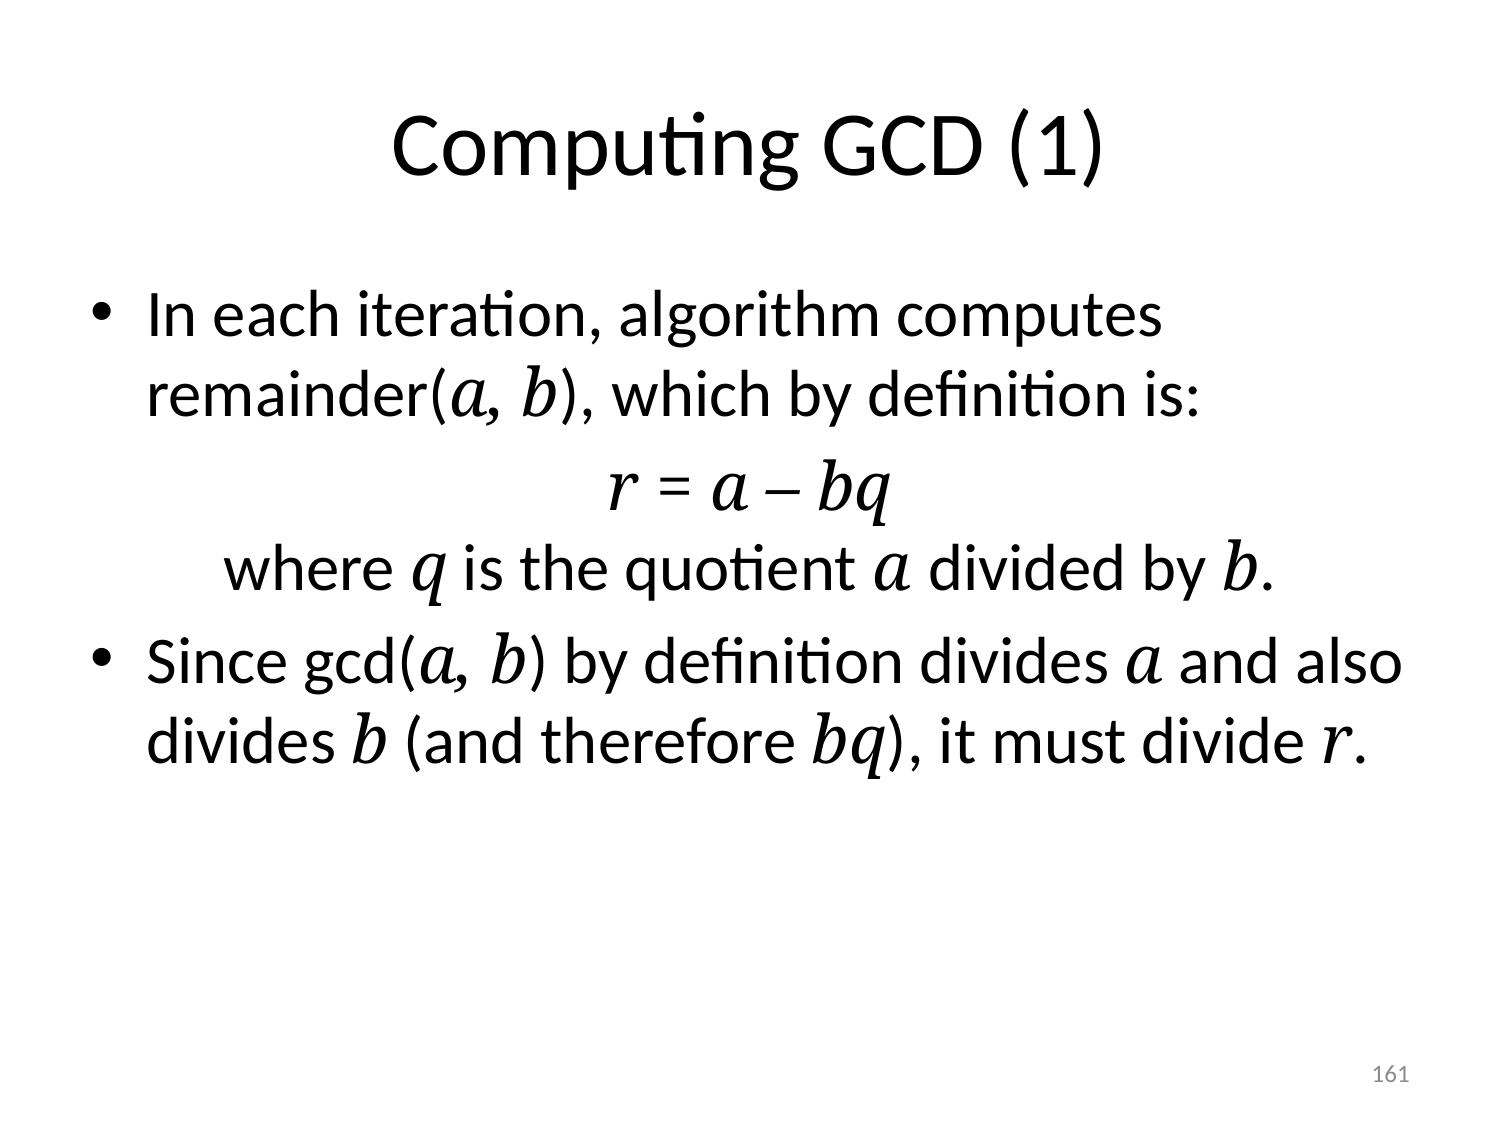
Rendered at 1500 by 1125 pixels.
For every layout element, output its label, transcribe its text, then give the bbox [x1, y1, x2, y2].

slide_number 161 [1074, 1042, 1425, 1103]
list In each iteration, algorithm computes remainder(a, b), which by definition is: r = a – bq where q is the quotient a divided by b. Since gcd(a, b) by definition divides a and also divides b (and therefore bq), it must divide r. [75, 262, 1425, 1005]
title Computing GCD (1) [75, 45, 1425, 233]
